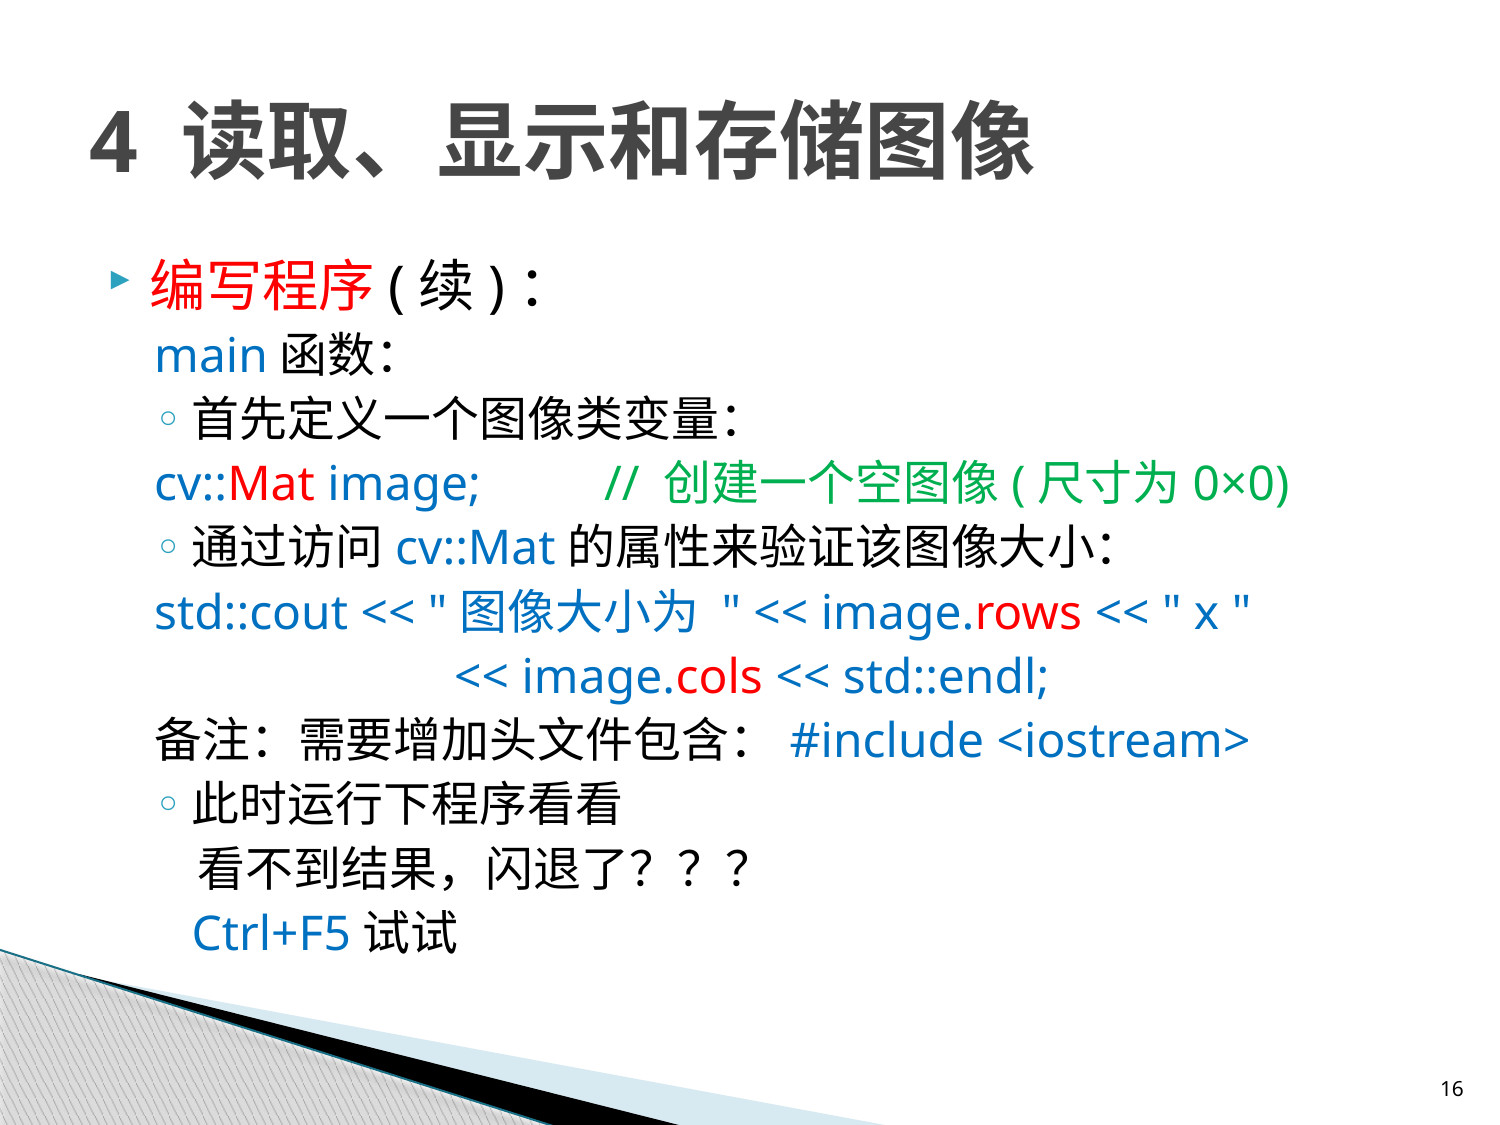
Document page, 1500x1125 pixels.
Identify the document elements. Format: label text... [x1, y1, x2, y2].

list 编写程序(续)： main函数： 首先定义一个图像类变量： cv::Mat image; // 创建一个空图像(尺寸为0×0) 通过访问cv::Mat的属性来验证该图像大小： std::cout << "图像大小为 " << image.rows << " x " << image.cols << std::endl; 备注：需要增加头文件包含：#include <iostream> 此时运行下程序看看 看不到结果，闪退了？？？ Ctrl+F5试试 [75, 243, 1425, 986]
title 4 读取、显示和存储图像 [75, 45, 1425, 233]
slide_number 16 [1418, 1051, 1479, 1112]
